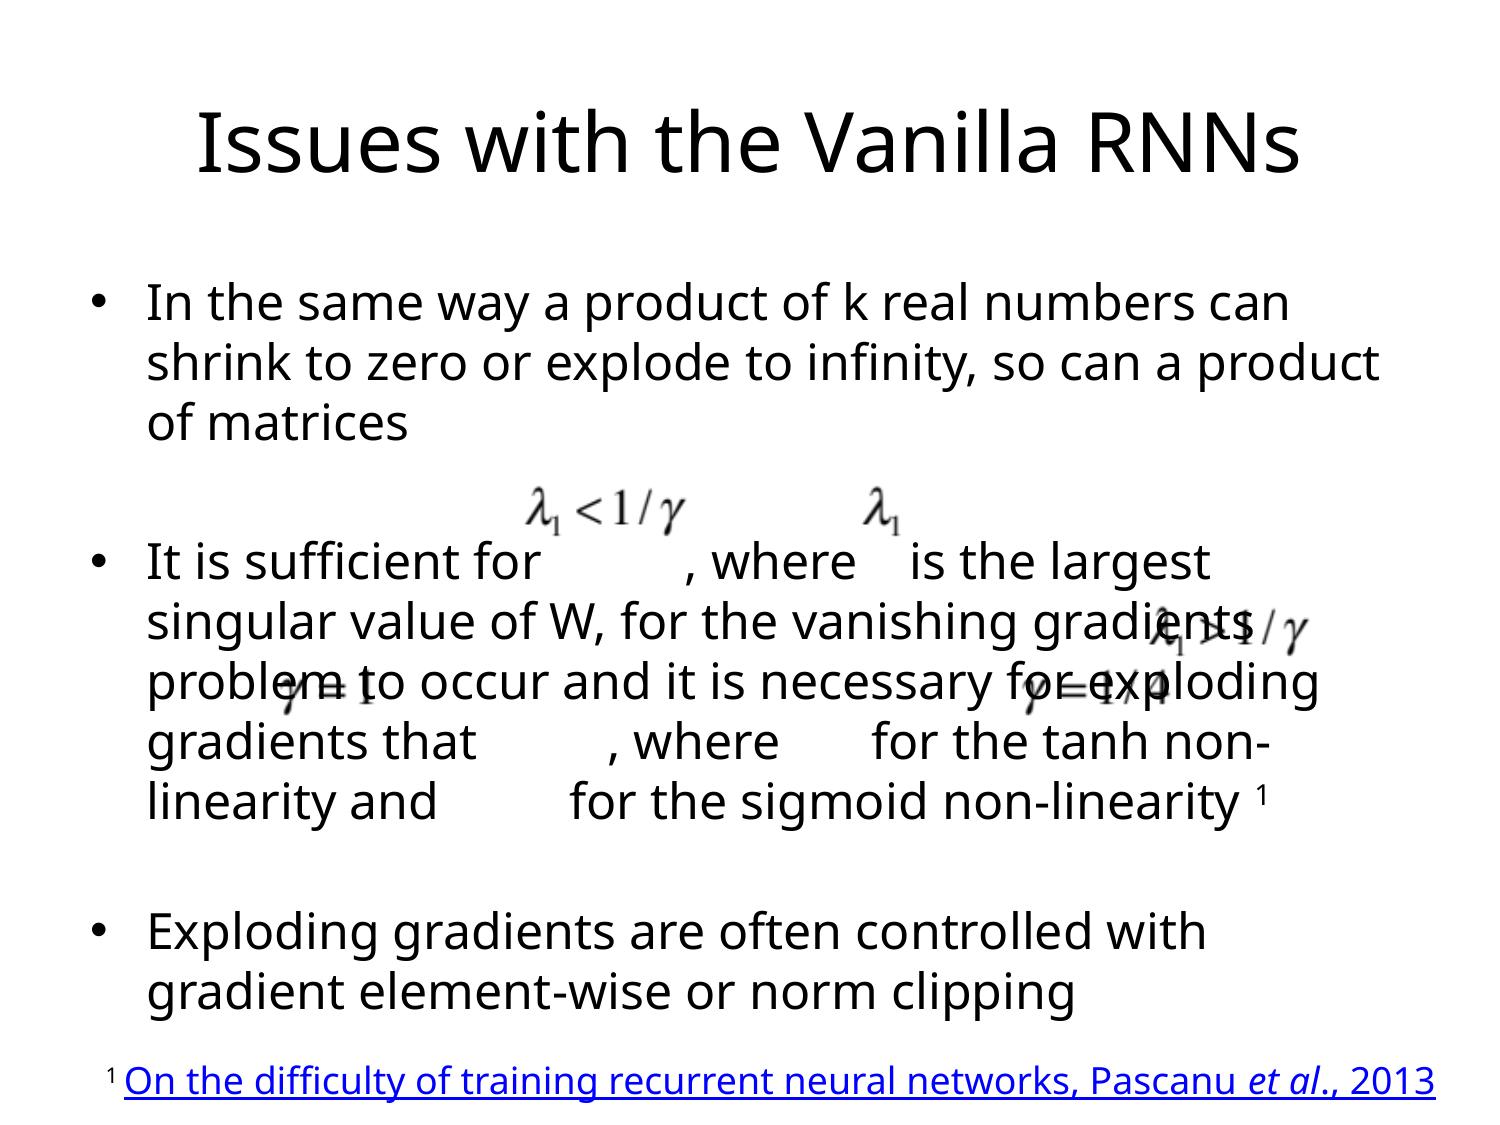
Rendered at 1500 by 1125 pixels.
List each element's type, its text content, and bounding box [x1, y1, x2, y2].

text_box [521, 481, 688, 538]
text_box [277, 664, 377, 719]
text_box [1145, 601, 1312, 659]
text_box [857, 481, 903, 538]
title Issues with the Vanilla RNNs [75, 45, 1425, 233]
text_box 1 On the difficulty of training recurrent neural networks, Pascanu et al., 2013 [90, 1049, 1451, 1116]
list In the same way a product of k real numbers can shrink to zero or explode to infinity, so can a product of matrices It is sufficient for , where is the largest singular value of W, for the vanishing gradients problem to occur and it is necessary for exploding gradients that , where for the tanh non-linearity and for the sigmoid non-linearity 1 Exploding gradients are often controlled with gradient element-wise or norm clipping [75, 262, 1425, 1050]
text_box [1018, 664, 1174, 719]
